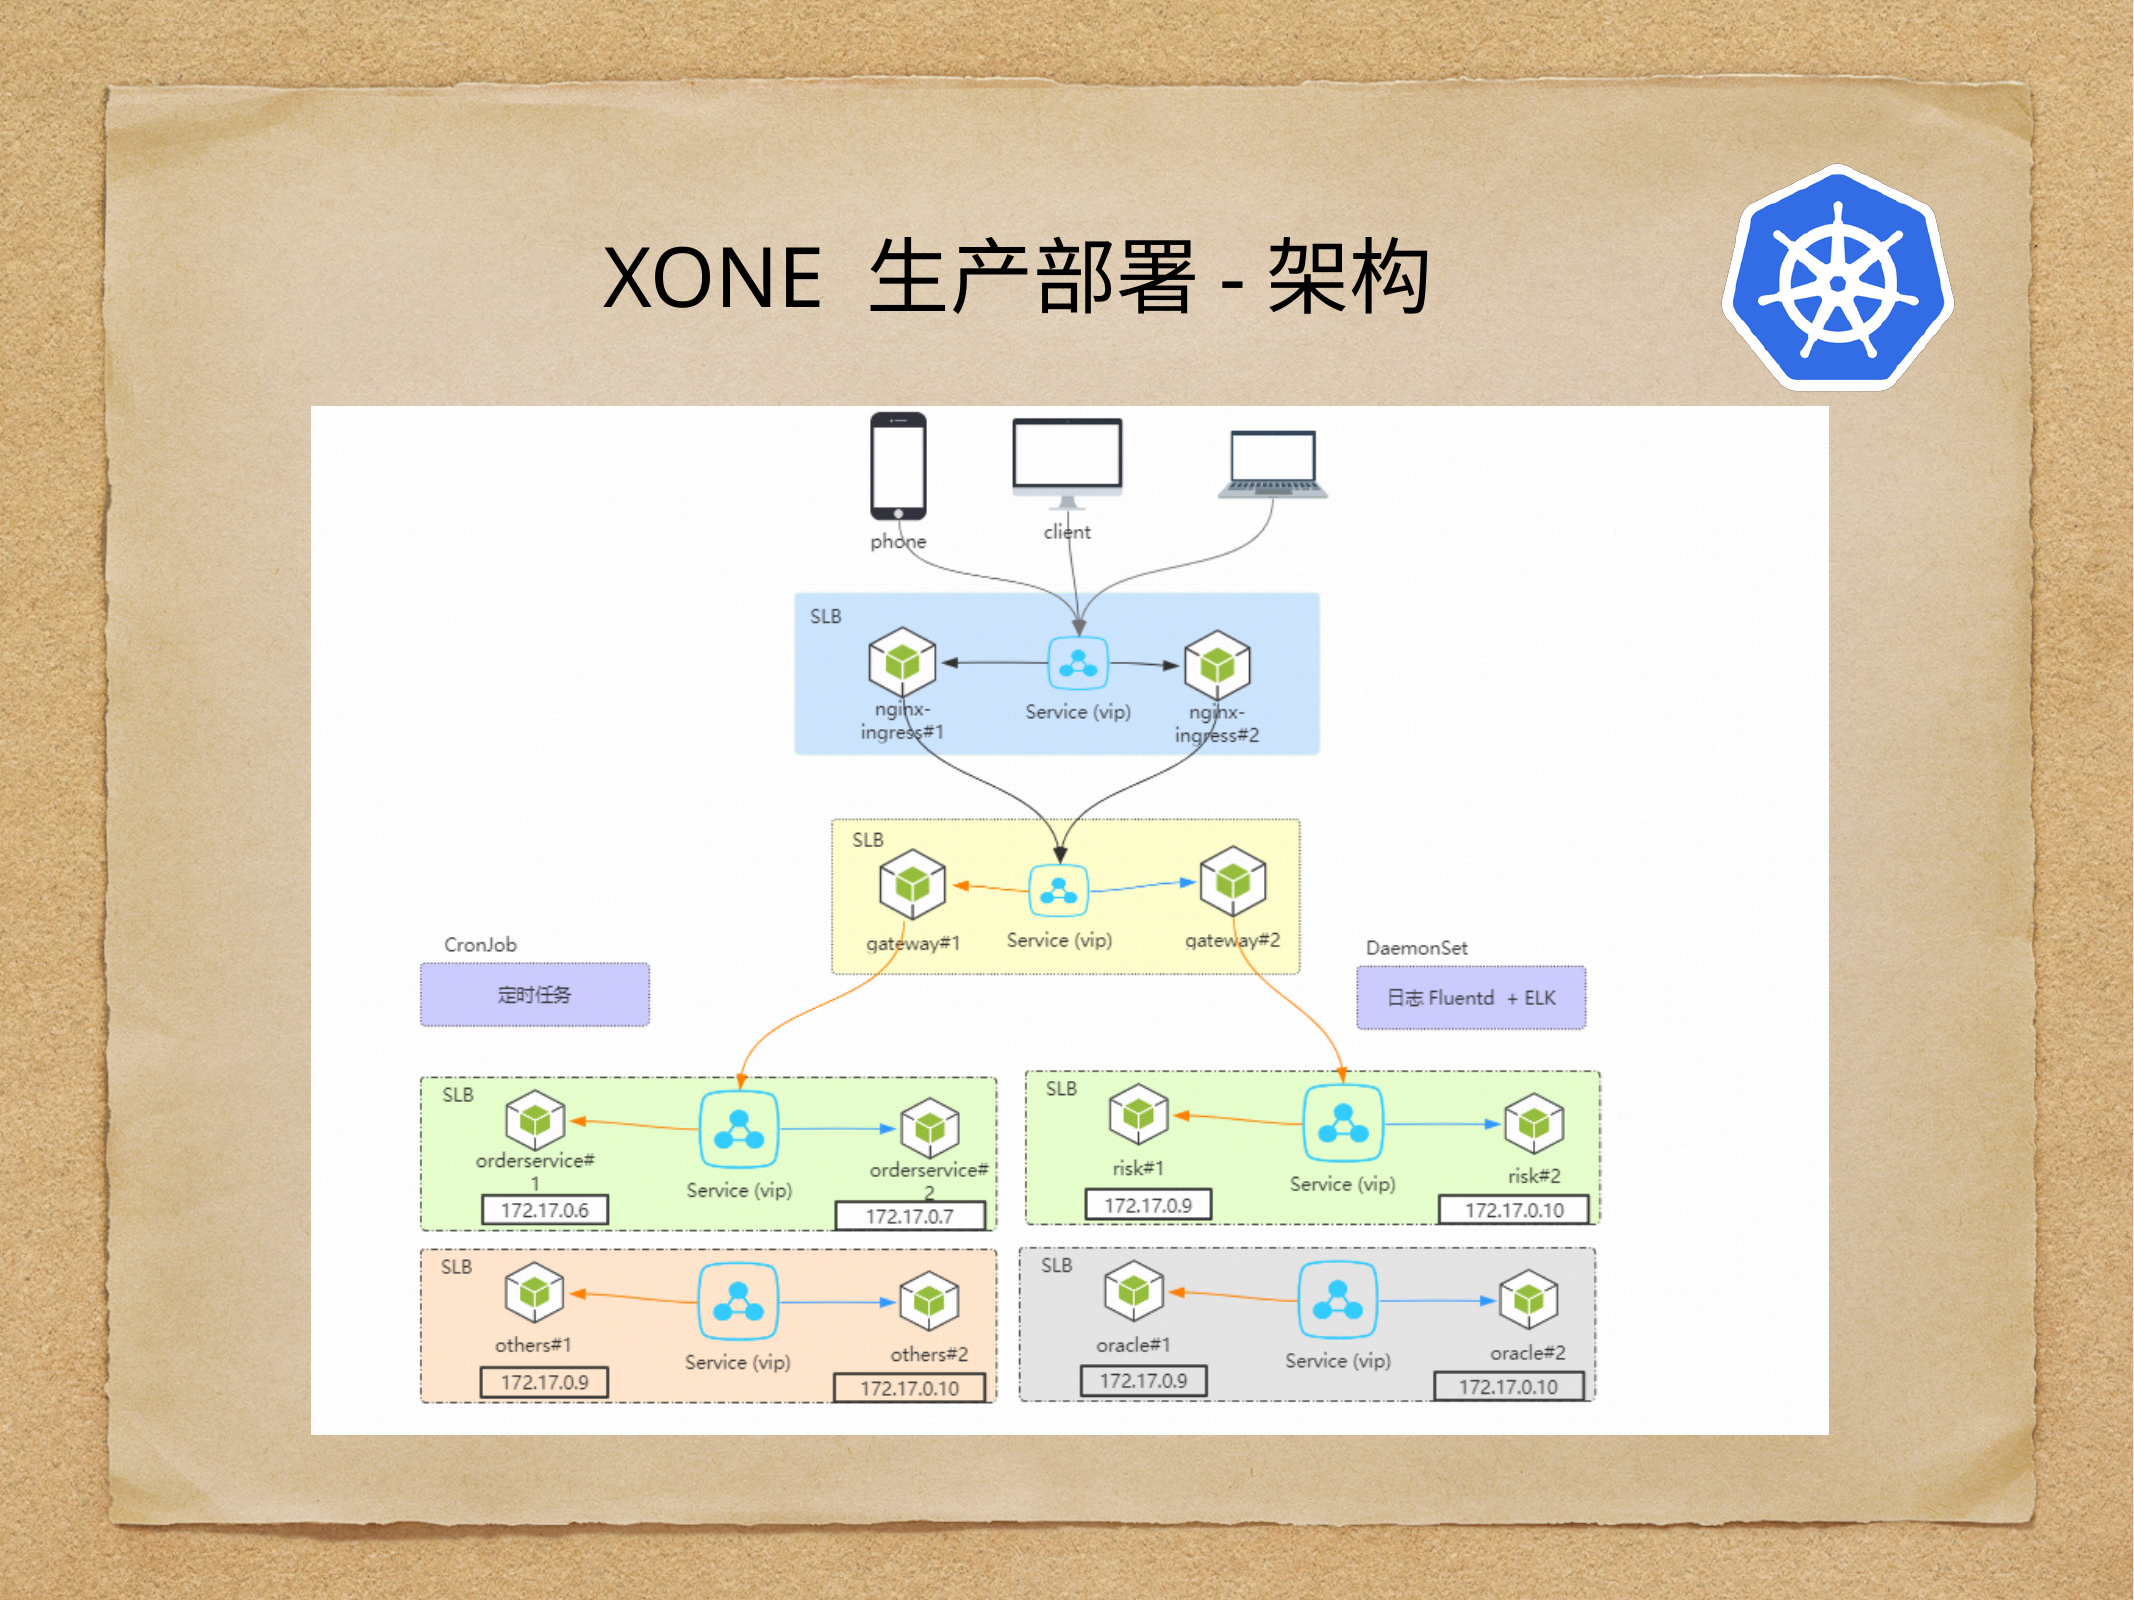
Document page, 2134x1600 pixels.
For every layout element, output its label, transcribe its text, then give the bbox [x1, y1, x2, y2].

picture [0, 0, 2134, 1600]
title XONE 生产部署-架构 [417, 188, 1598, 334]
